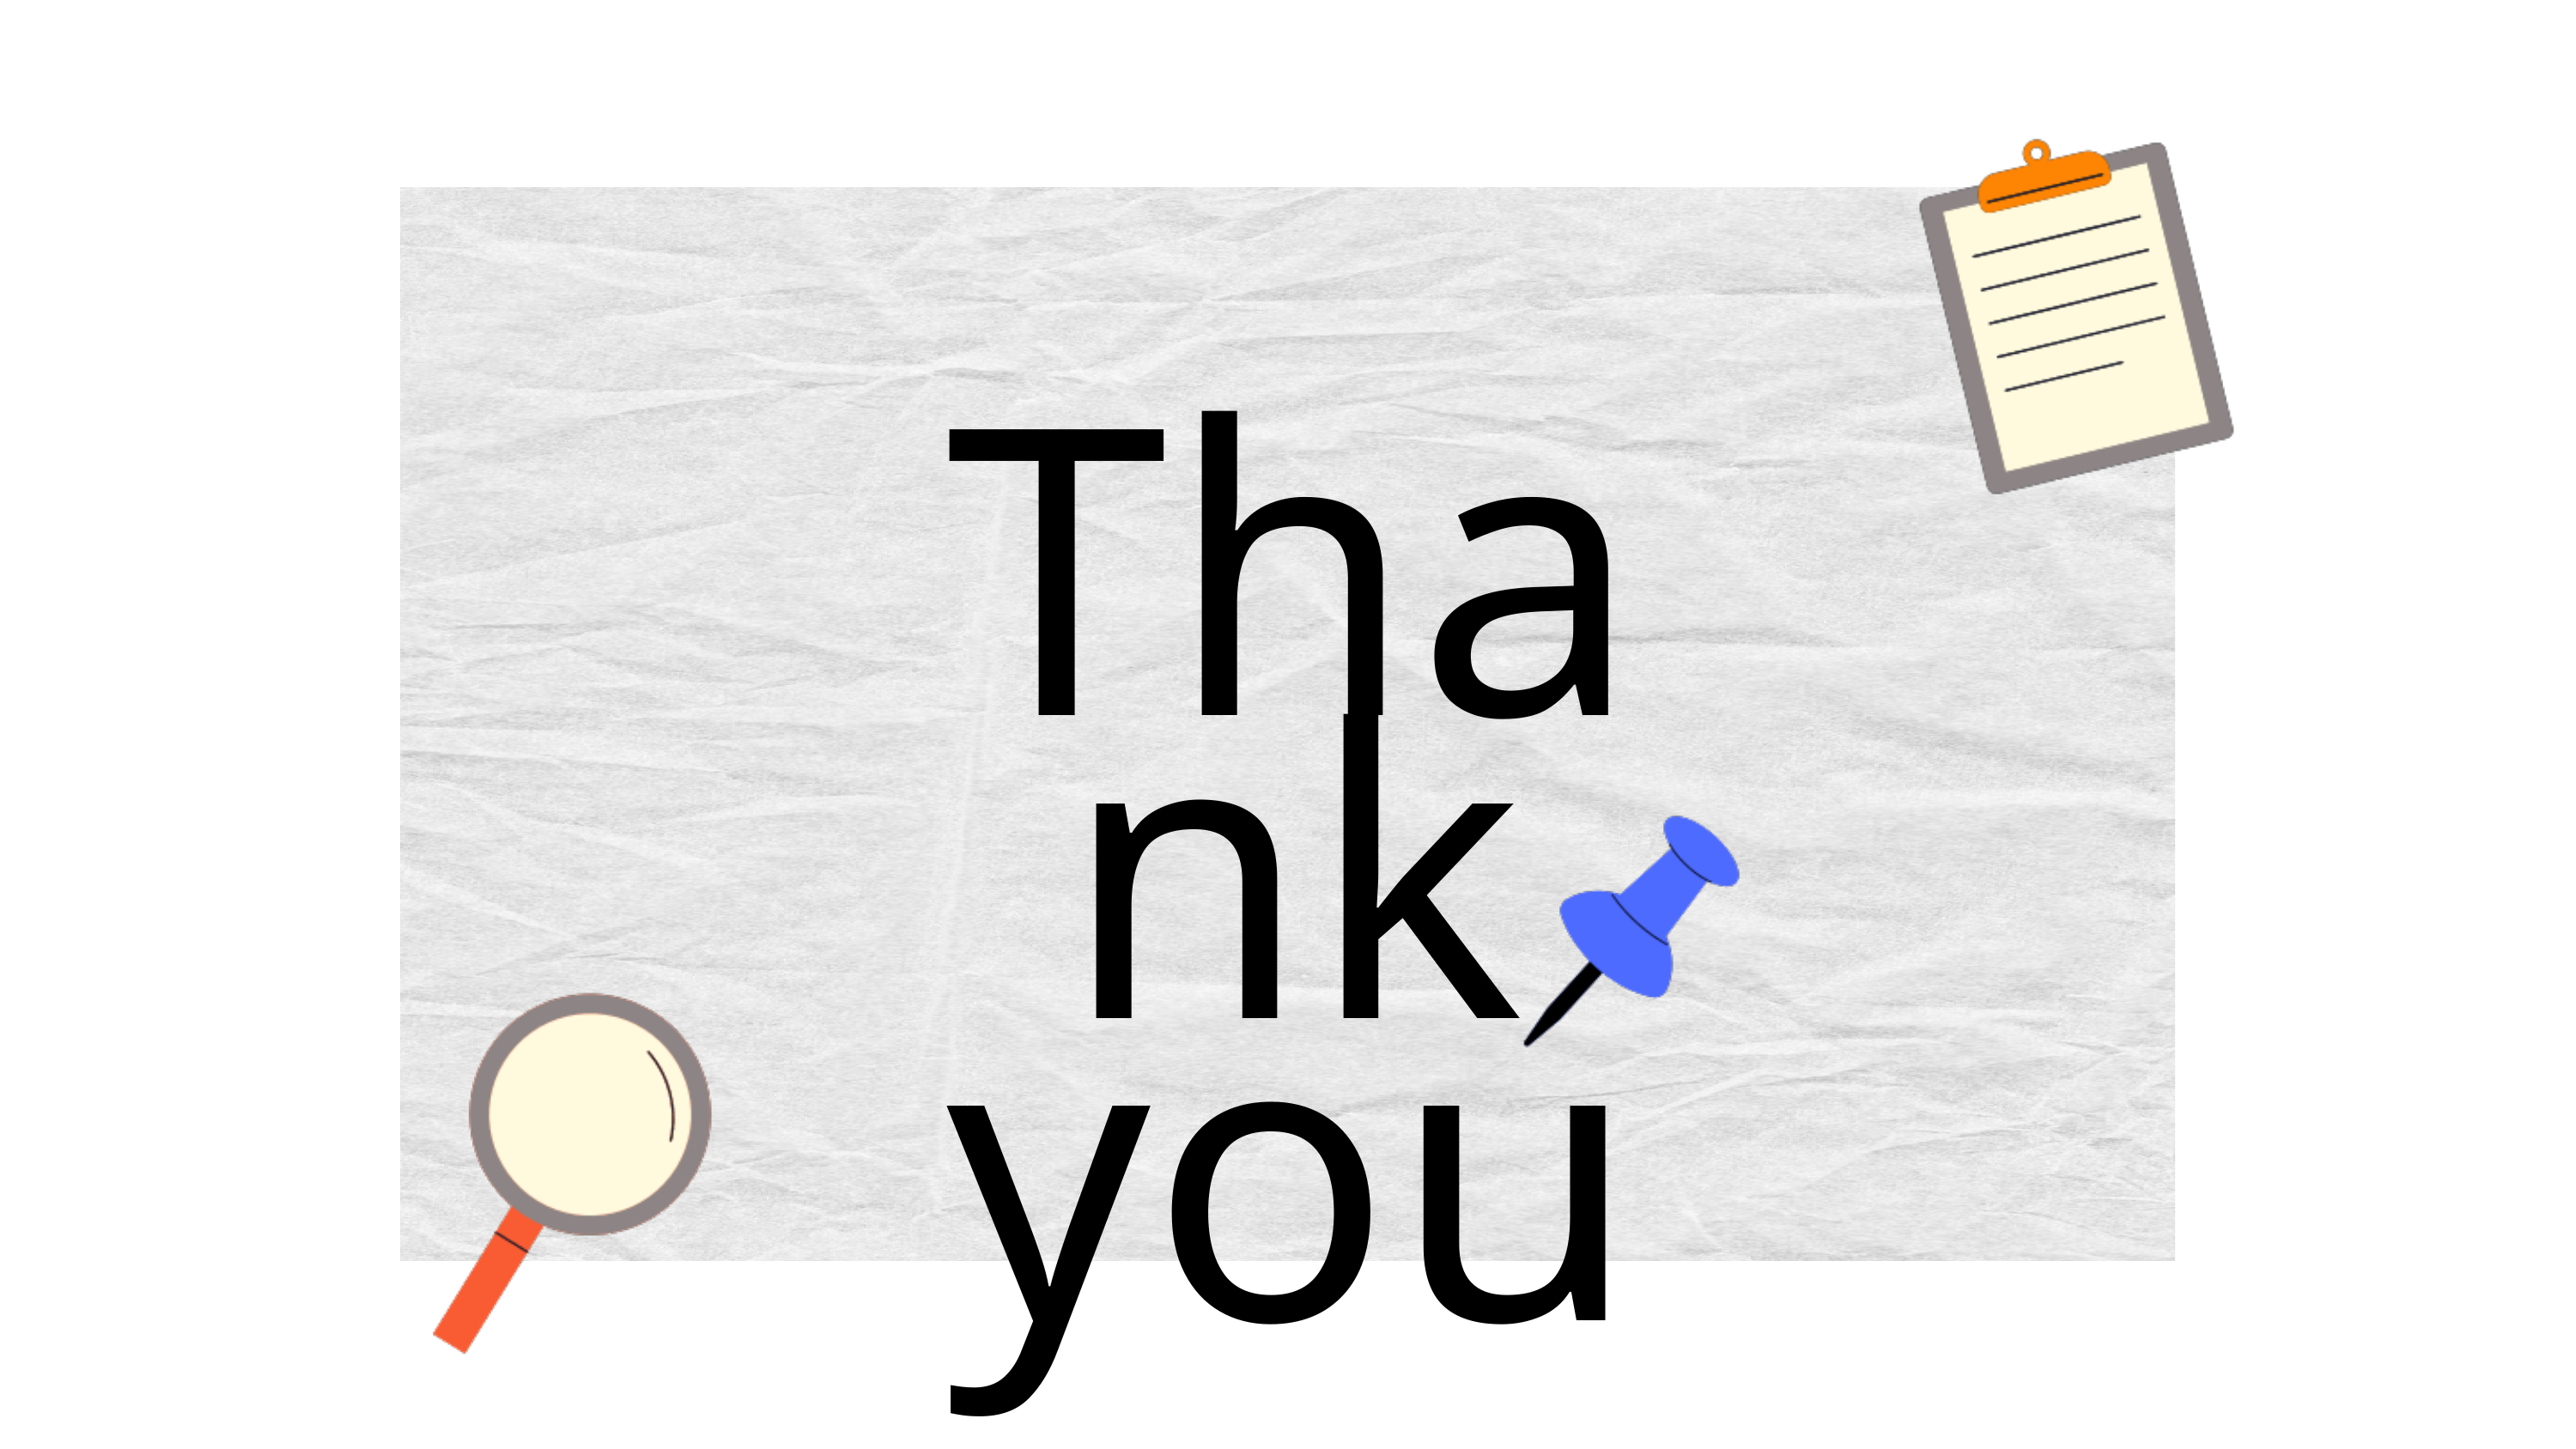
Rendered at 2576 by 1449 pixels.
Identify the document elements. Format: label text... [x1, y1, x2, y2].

text_box [303, 103, 2245, 1372]
text_box Thank you [927, 493, 1660, 1401]
